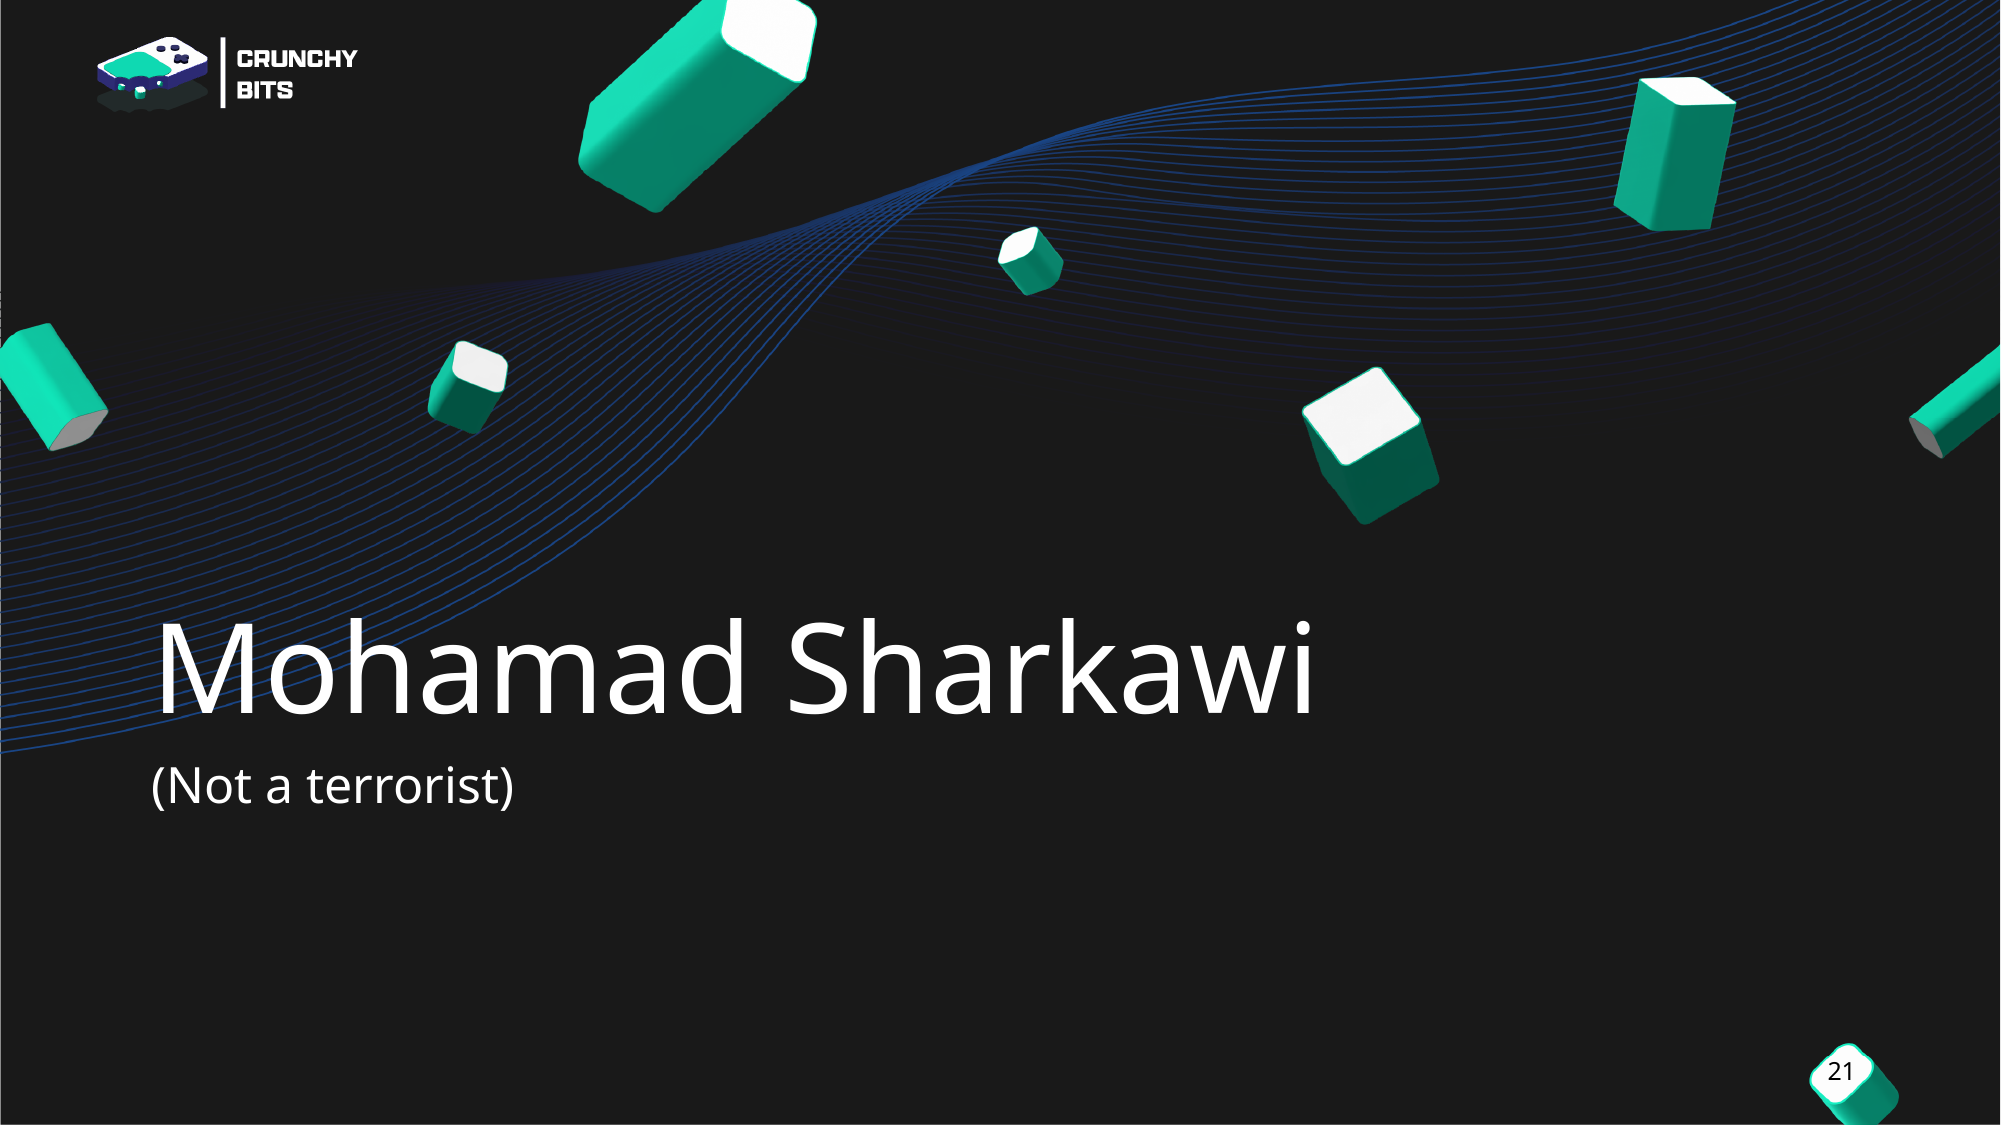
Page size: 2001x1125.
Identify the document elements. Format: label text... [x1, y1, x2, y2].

list (Not a terrorist) [136, 752, 1862, 999]
slide_number 21 [1789, 1042, 1894, 1103]
picture [0, 0, 2001, 1125]
title Mohamad Sharkawi [136, 280, 1862, 749]
